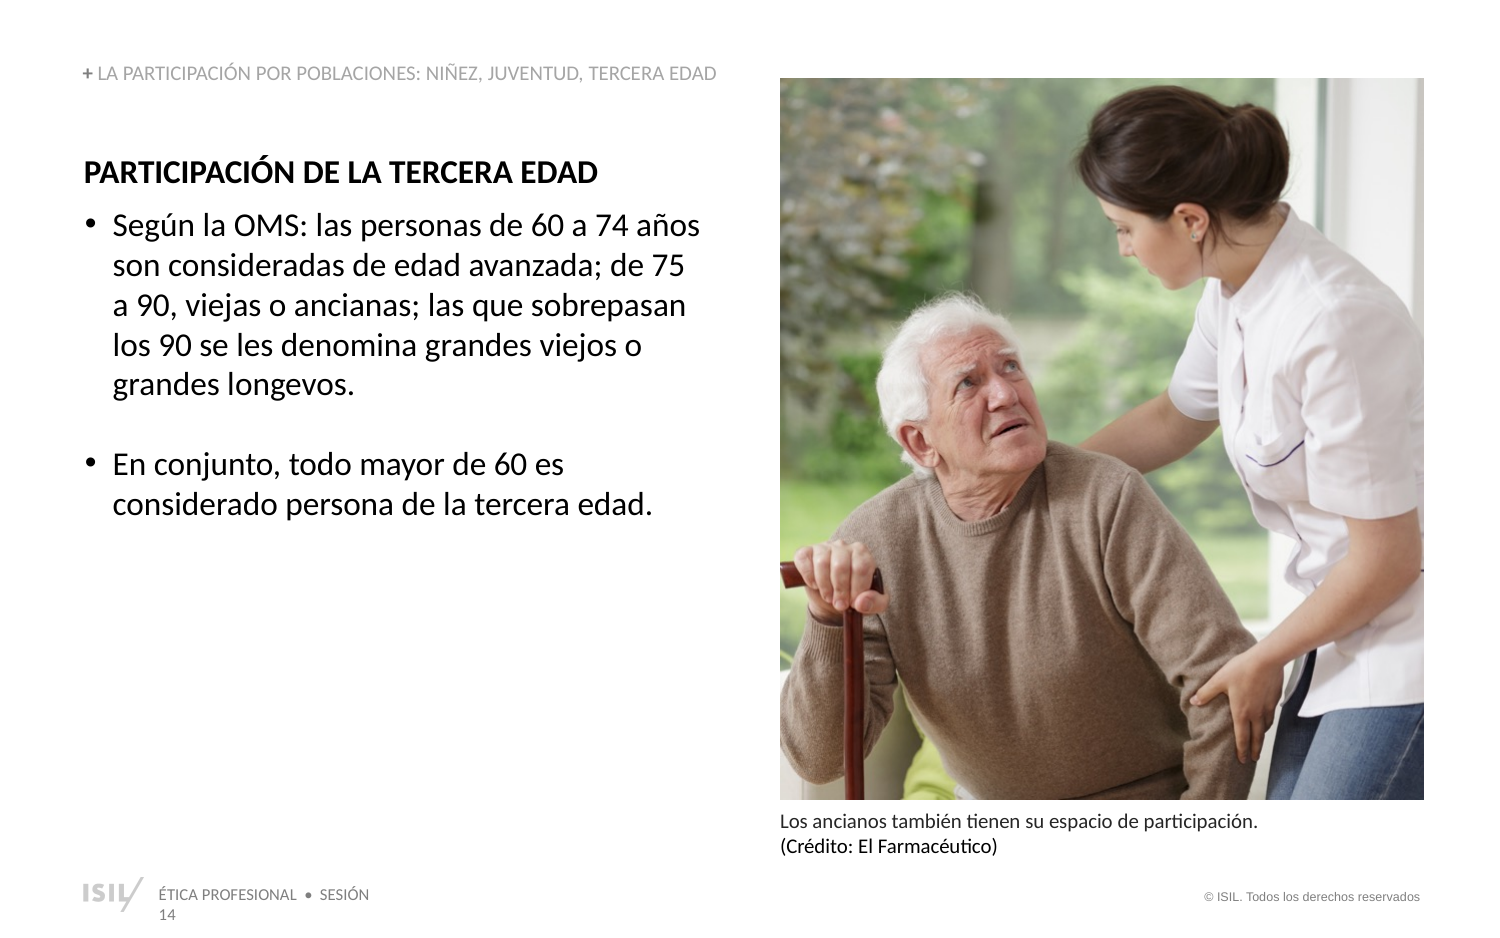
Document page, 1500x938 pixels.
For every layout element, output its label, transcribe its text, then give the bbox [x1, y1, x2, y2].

text_box PARTICIPACIÓN DE LA TERCERA EDAD Según la OMS: las personas de 60 a 74 años son consideradas de edad avanzada; de 75 a 90, viejas o ancianas; las que sobrepasan los 90 se les denomina grandes viejos o grandes longevos. En conjunto, todo mayor de 60 es considerado persona de la tercera edad. [83, 150, 702, 523]
text_box Los ancianos también tienen su espacio de participación. (Crédito: El Farmacéutico) [780, 807, 1304, 858]
picture [779, 78, 1424, 800]
text_box + LA PARTICIPACIÓN POR POBLACIONES: NIÑEZ, JUVENTUD, TERCERA EDAD [82, 62, 868, 85]
